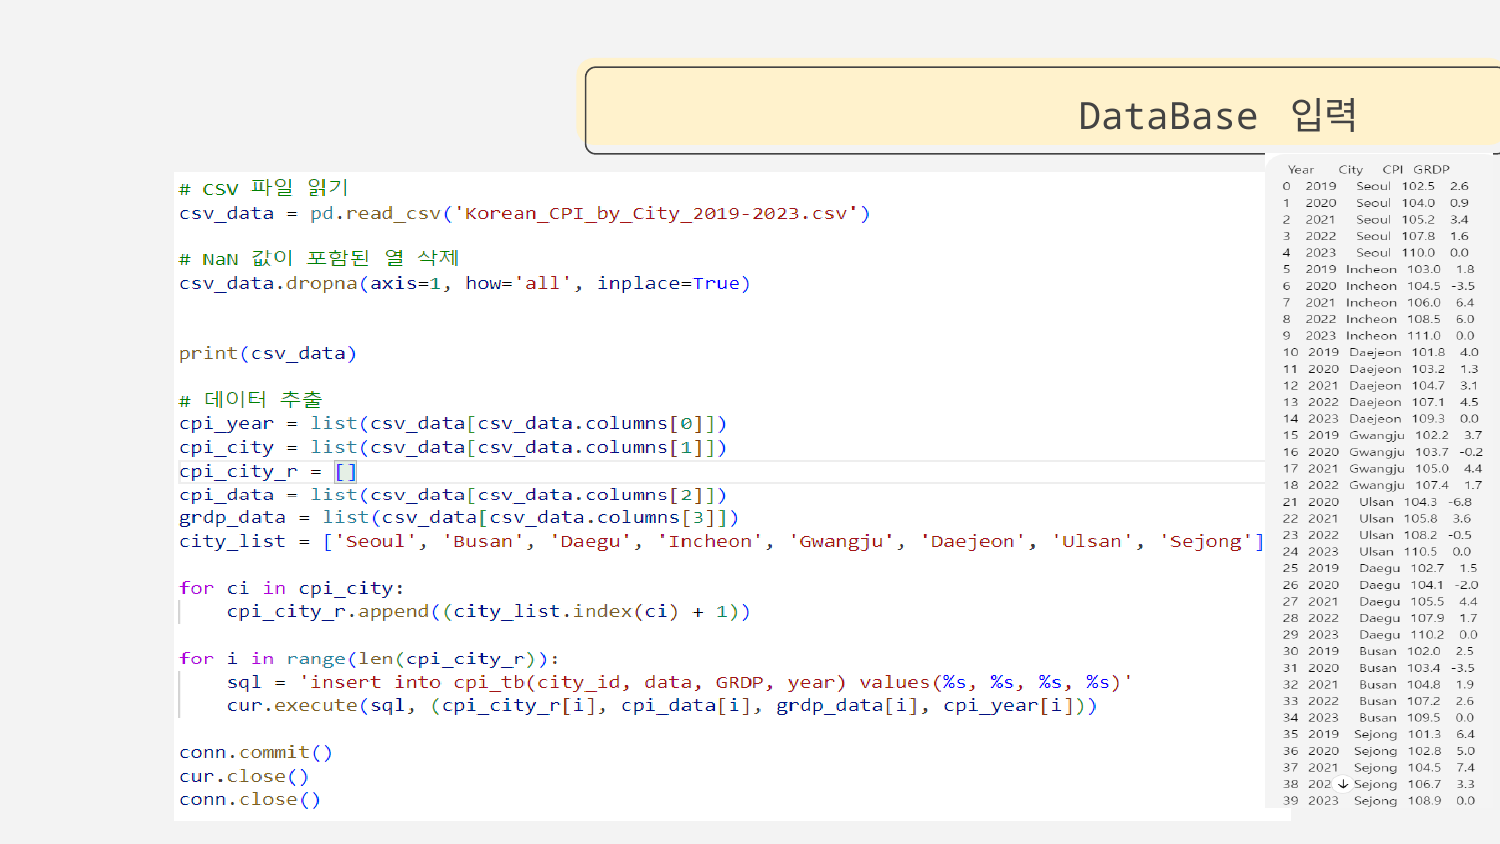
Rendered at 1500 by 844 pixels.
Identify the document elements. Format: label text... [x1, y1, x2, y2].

picture [174, 153, 1493, 821]
title DataBase 입력 [849, 75, 1374, 154]
